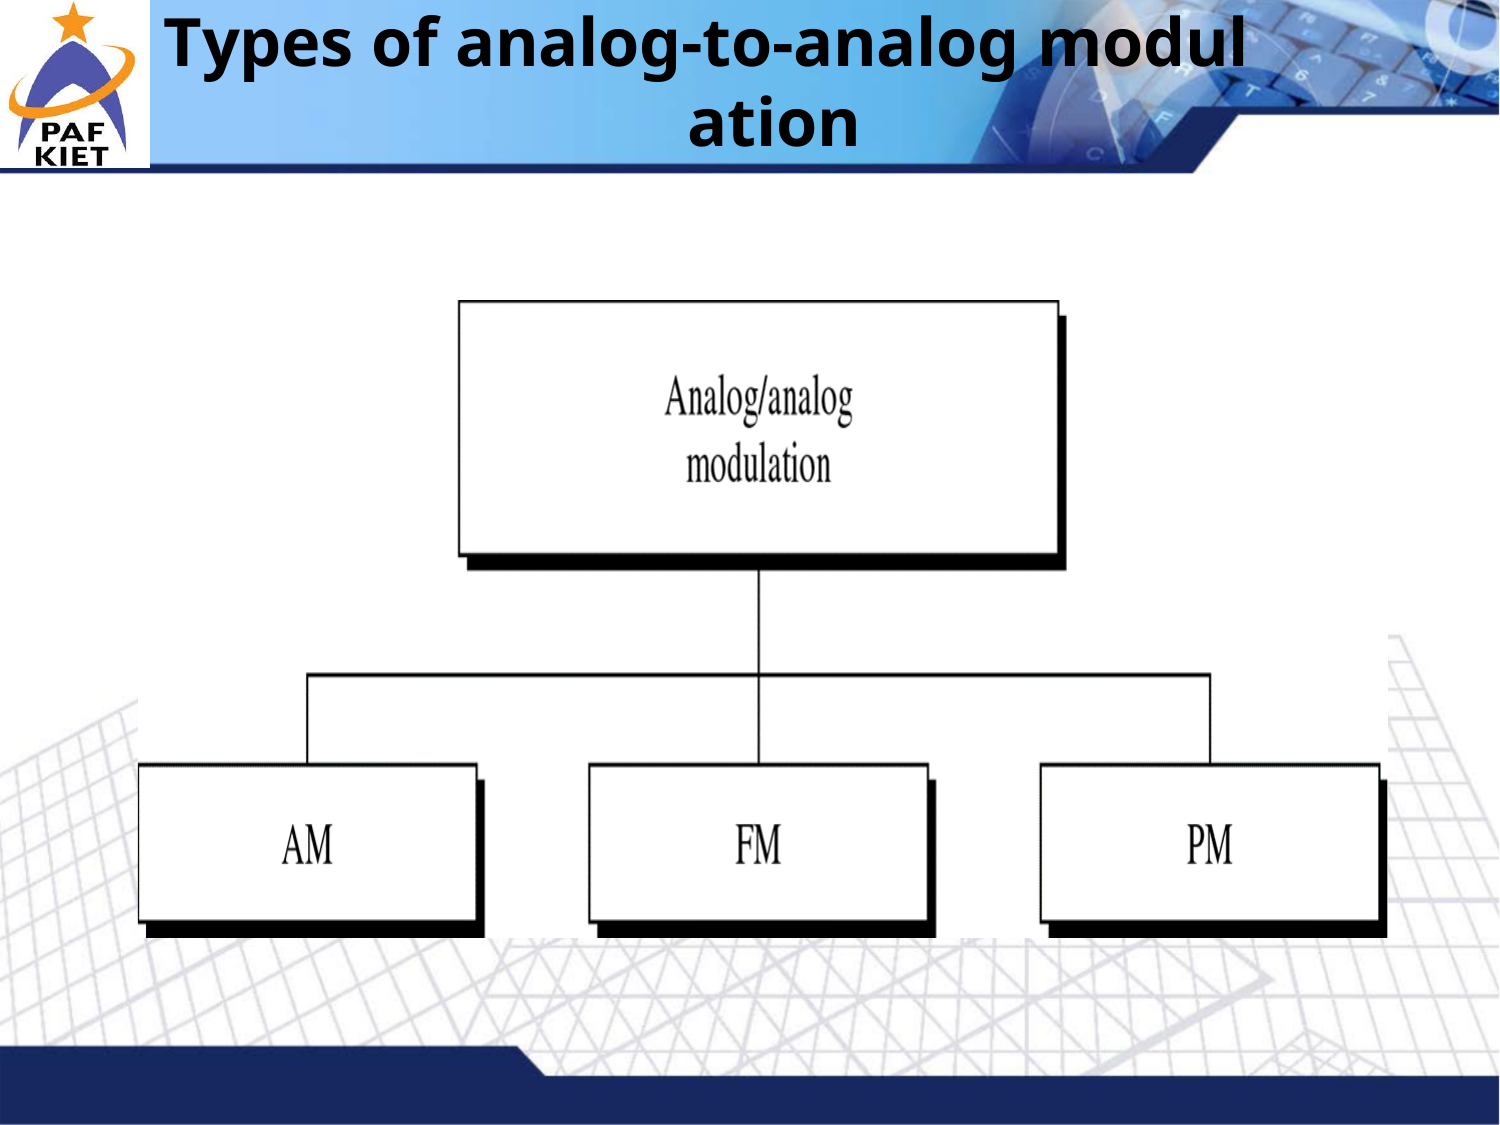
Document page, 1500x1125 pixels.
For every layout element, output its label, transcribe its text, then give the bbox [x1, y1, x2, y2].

text_box [137, 299, 1388, 938]
picture [0, 0, 1500, 1125]
text_box Types of analog-to-analog modul ation [161, 0, 1406, 161]
